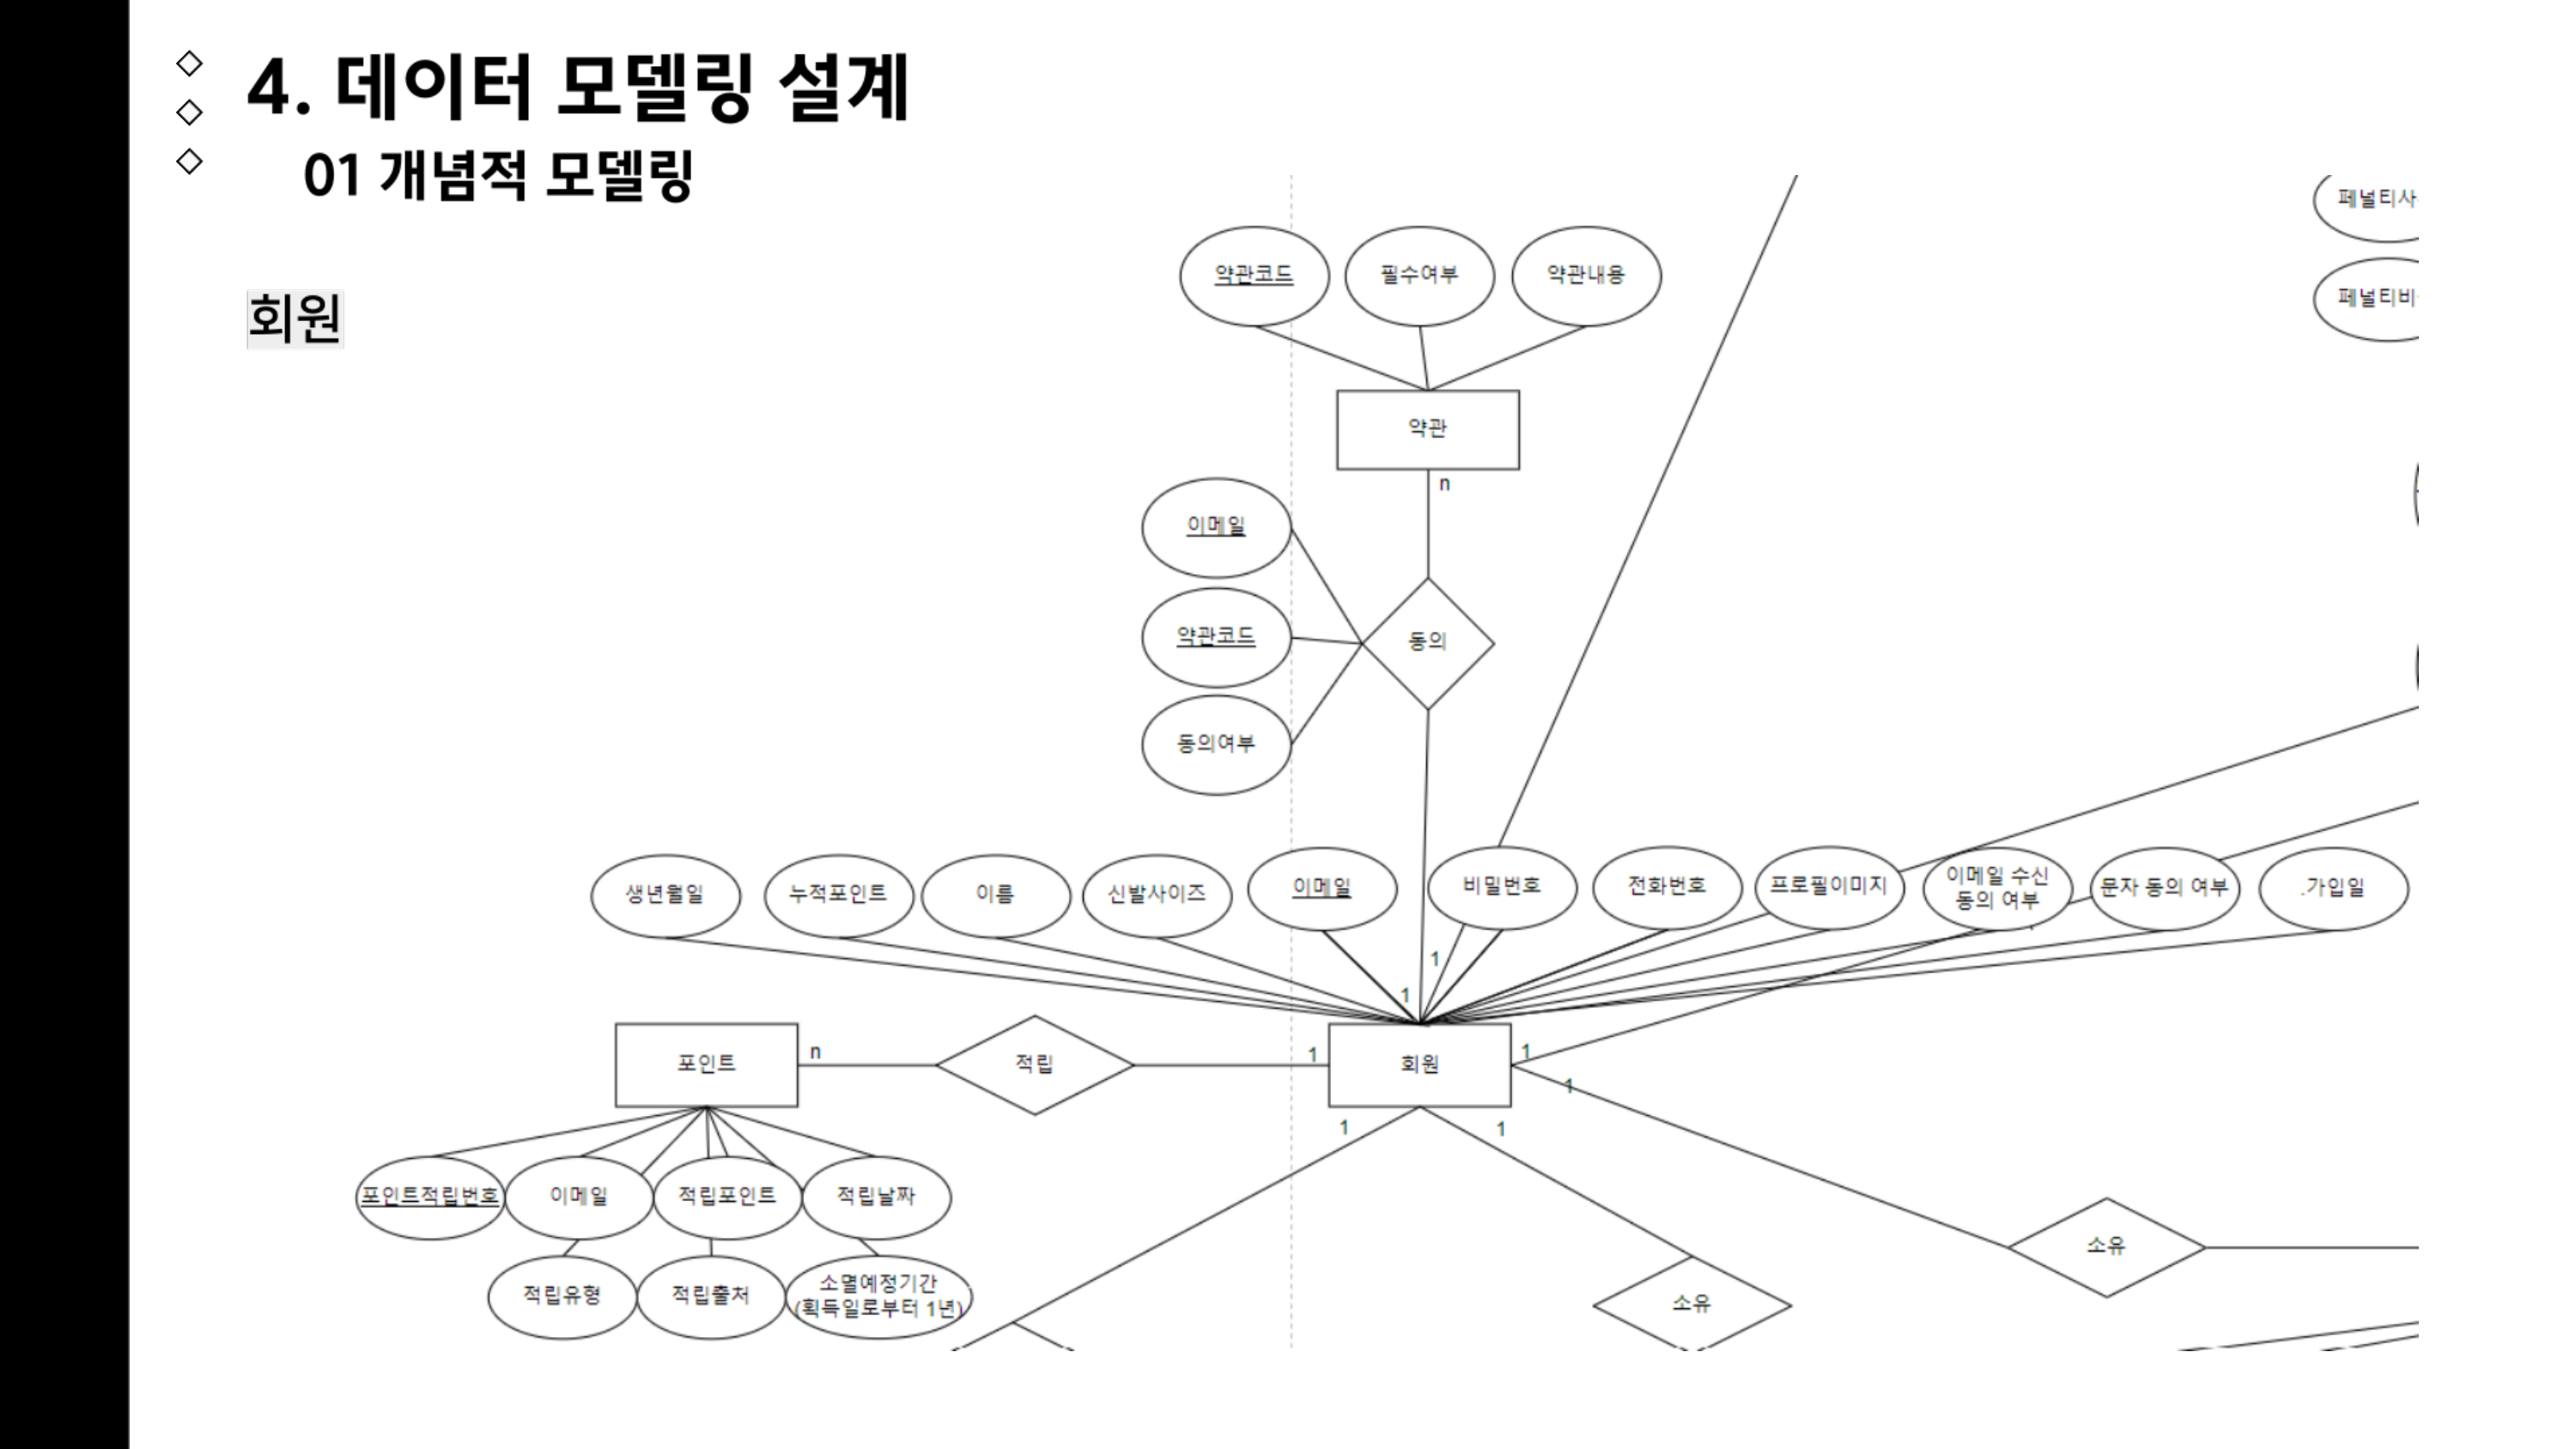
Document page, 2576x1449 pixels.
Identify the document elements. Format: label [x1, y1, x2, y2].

text_box [179, 53, 200, 75]
picture [236, 27, 946, 247]
picture [239, 271, 364, 368]
text_box [0, 0, 130, 1449]
text_box [179, 102, 200, 124]
text_box [179, 150, 200, 172]
text_box [325, 174, 2419, 1351]
